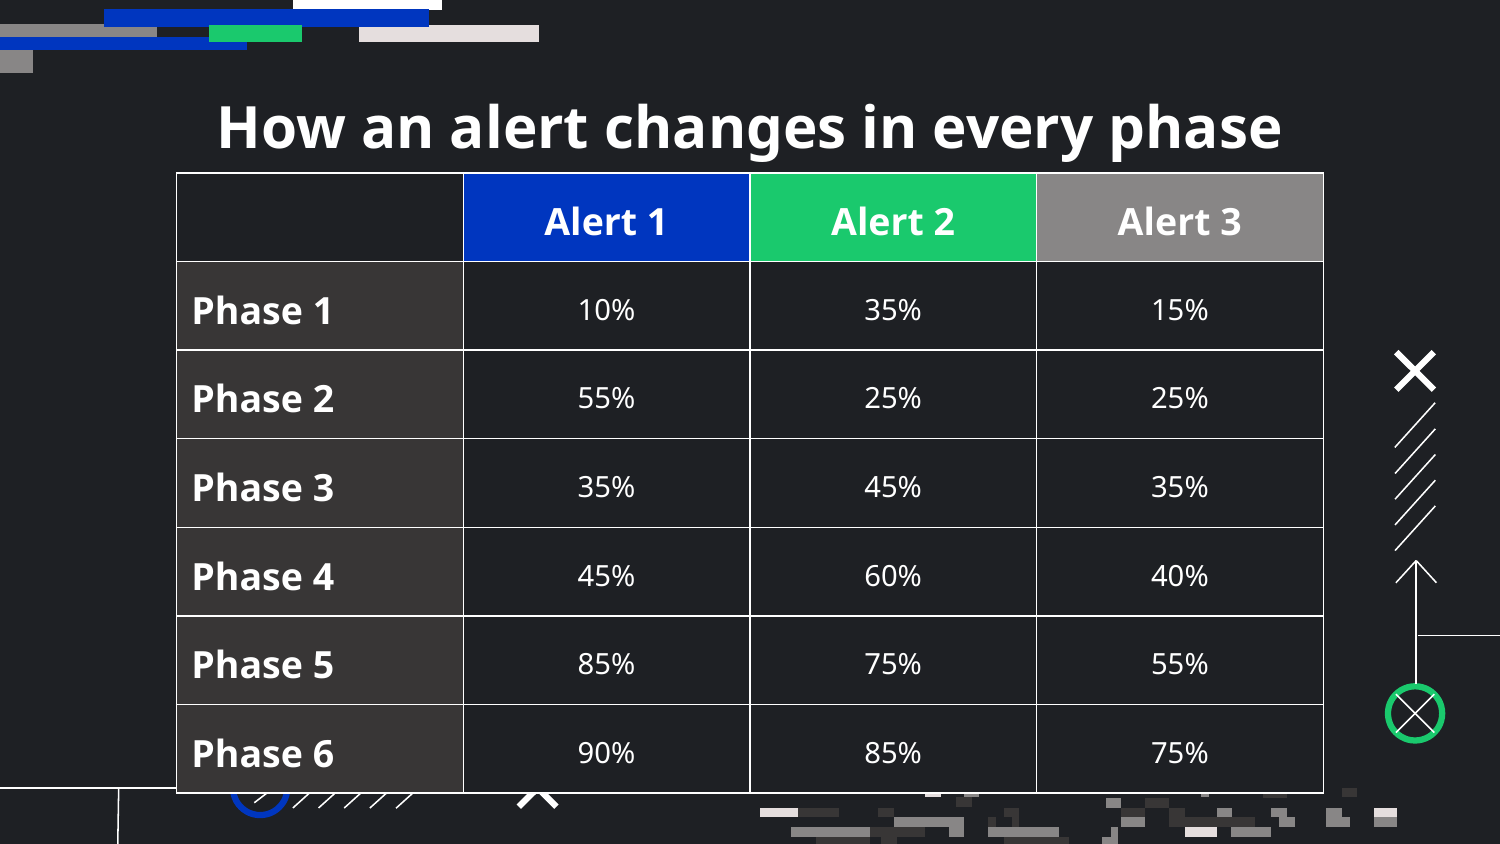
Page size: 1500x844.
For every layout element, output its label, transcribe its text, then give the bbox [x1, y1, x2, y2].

table_cell 90% [464, 705, 749, 792]
table_cell 55% [1037, 617, 1323, 704]
table_cell 25% [1037, 351, 1323, 438]
title How an alert changes in every phase [118, 72, 1382, 167]
table_cell 85% [464, 617, 749, 704]
table_cell 60% [751, 528, 1036, 615]
table_cell Phase 3 [177, 439, 463, 527]
table_header Alert 2 [751, 174, 1036, 261]
table_cell Phase 1 [177, 262, 463, 349]
table_cell 85% [751, 705, 1036, 792]
table_cell 45% [751, 439, 1036, 527]
table_cell Phase 6 [177, 705, 463, 792]
table_header Alert 1 [464, 174, 749, 261]
table_header [177, 174, 463, 261]
table_cell 15% [1037, 262, 1323, 349]
table_cell 35% [464, 439, 749, 527]
table_cell Phase 5 [177, 617, 463, 704]
table_cell Phase 2 [177, 351, 463, 438]
table_cell 35% [1037, 439, 1323, 527]
table_cell 45% [464, 528, 749, 615]
table_header Alert 3 [1037, 174, 1323, 261]
table_cell 75% [1037, 705, 1323, 792]
table_cell 40% [1037, 528, 1323, 615]
table_cell 10% [464, 262, 749, 349]
table_cell 25% [751, 351, 1036, 438]
table_cell 35% [751, 262, 1036, 349]
table_cell Phase 4 [177, 528, 463, 615]
table_cell 55% [464, 351, 749, 438]
table_cell 75% [751, 617, 1036, 704]
